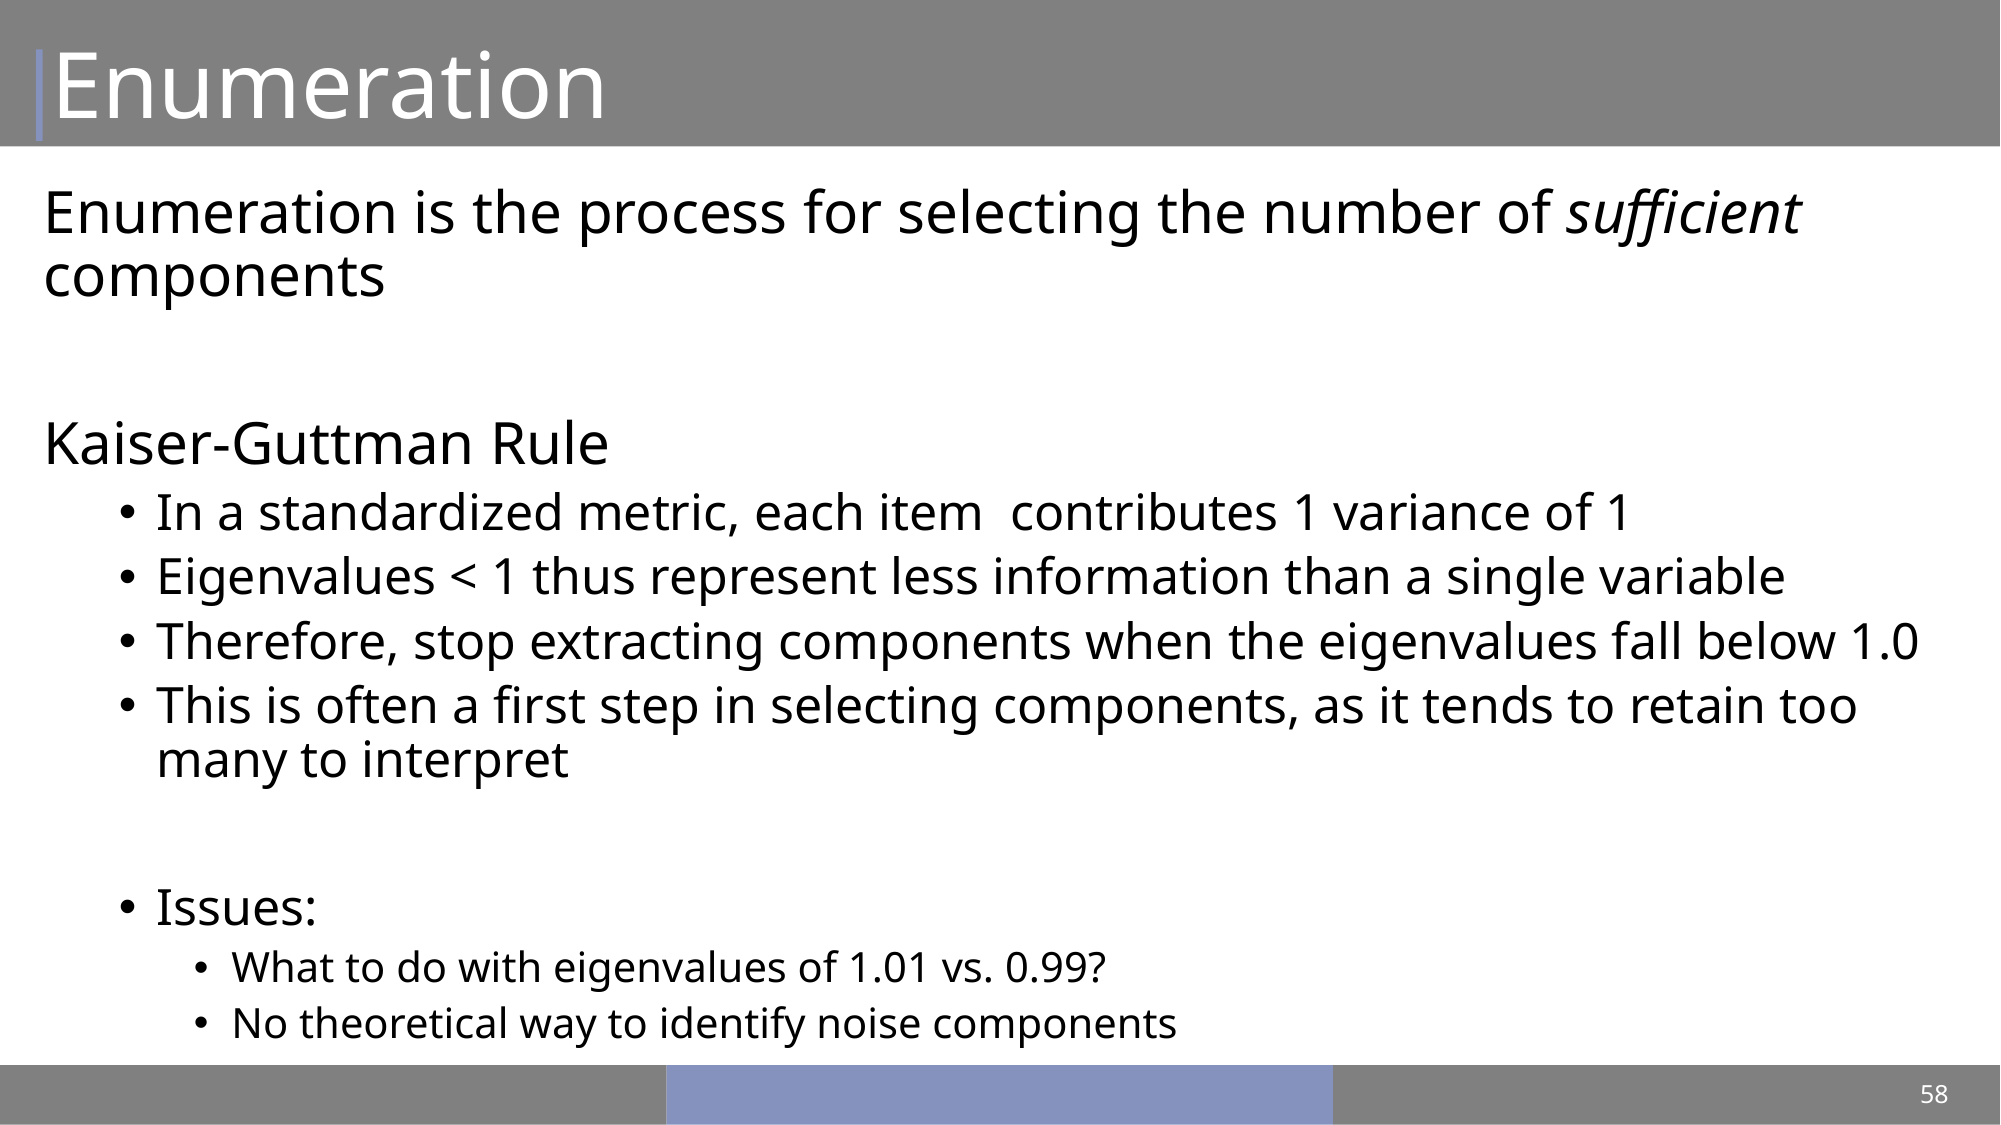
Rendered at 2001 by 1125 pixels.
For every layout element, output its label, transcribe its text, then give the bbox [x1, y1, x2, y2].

title Enumeration [36, 30, 2000, 147]
slide_number 58 [1513, 1065, 1964, 1125]
